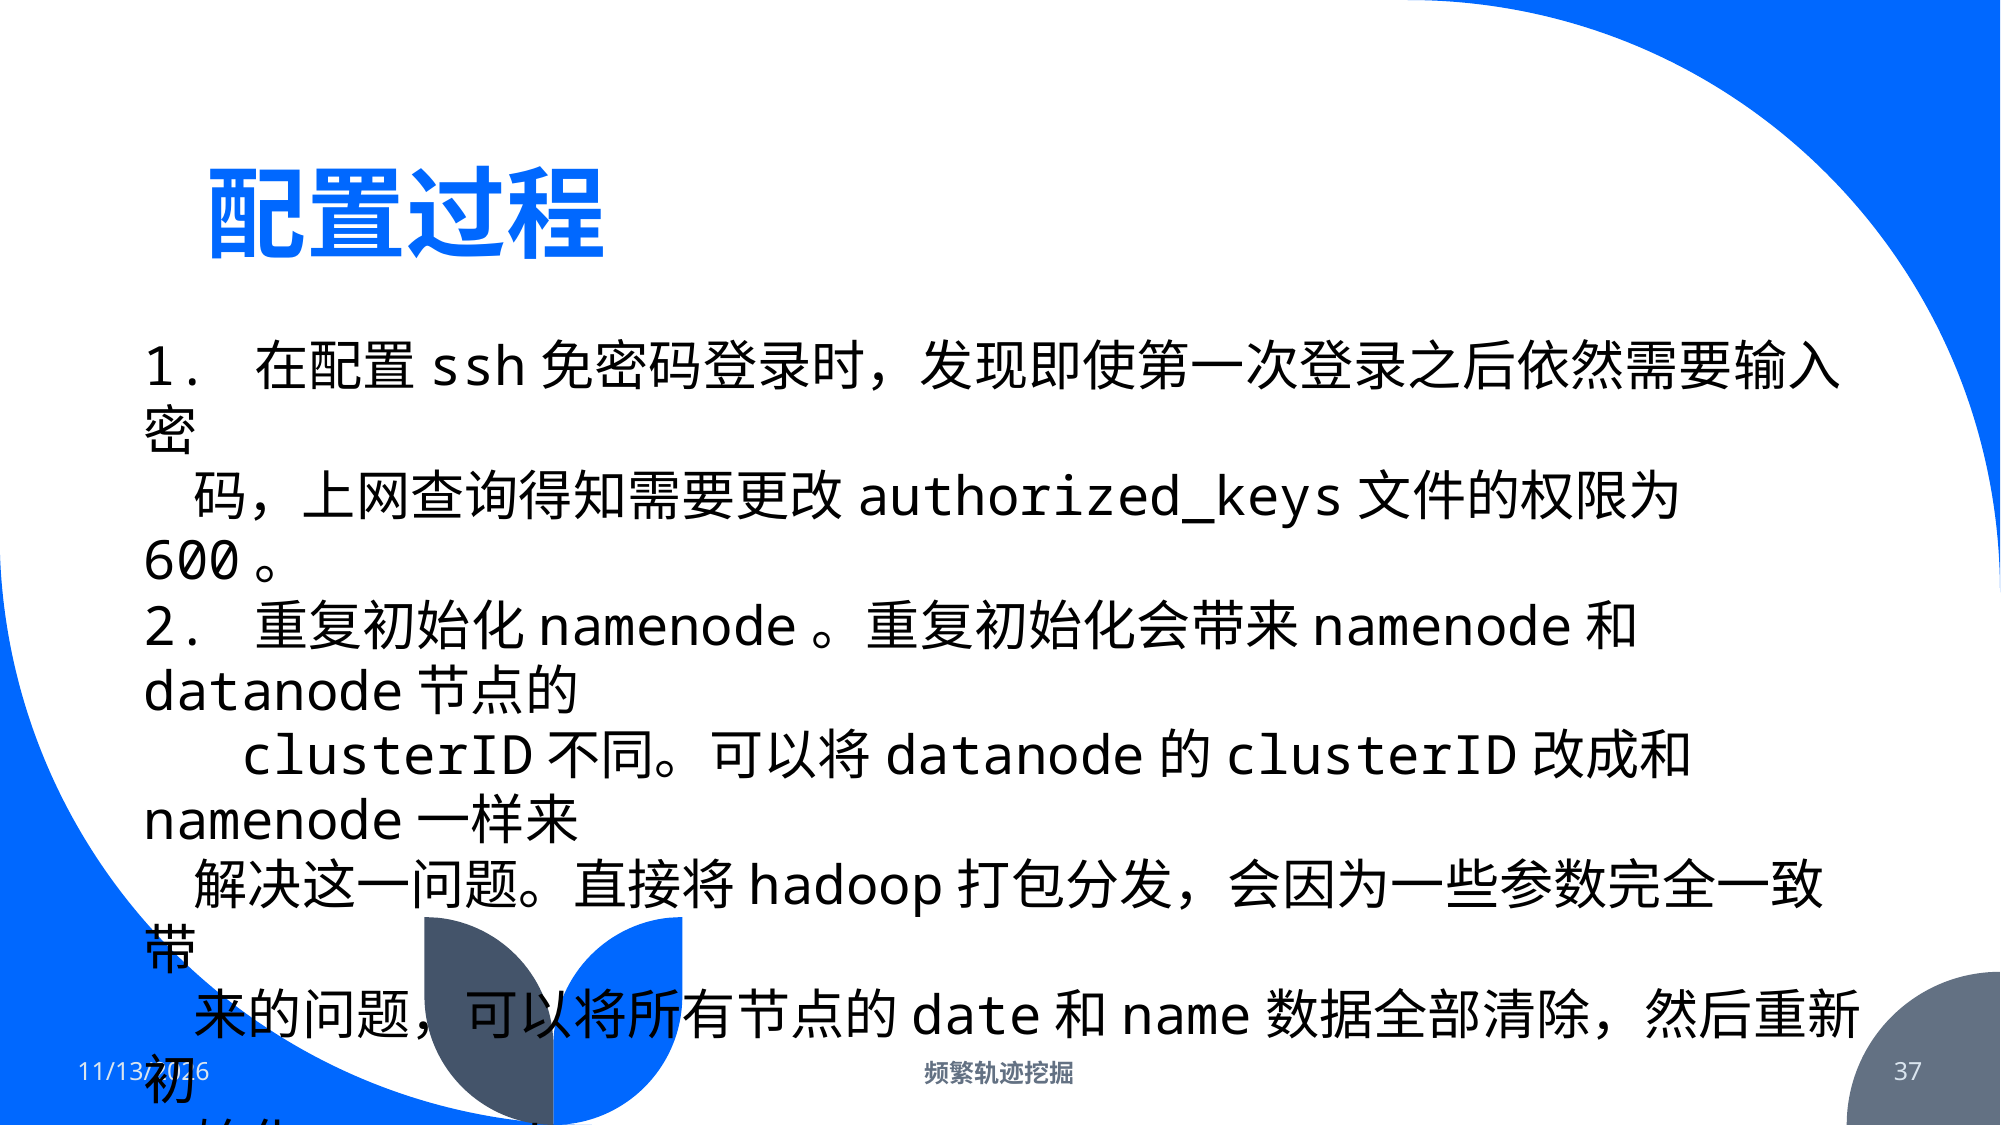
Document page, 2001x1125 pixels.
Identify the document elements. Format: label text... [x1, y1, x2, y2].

title 配置过程 [191, 62, 1796, 280]
slide_number 37 [1886, 1042, 1938, 1103]
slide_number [62, 1042, 128, 1103]
text_box 1. 在配置ssh免密码登录时，发现即使第一次登录之后依然需要输入密 码，上网查询得知需要更改authorized_keys文件的权限为 600。 2. 重复初始化namenode。重复初始化会带来namenode和datanode节点的 clusterID不同。可以将datanode的clusterID改成和namenode一样来 解决这一问题。直接将hadoop打包分发，会因为一些参数完全一致带 来的问题，可以将所有节点的date和name数据全部清除，然后重新初 始化namenode。 [128, 323, 1886, 1125]
